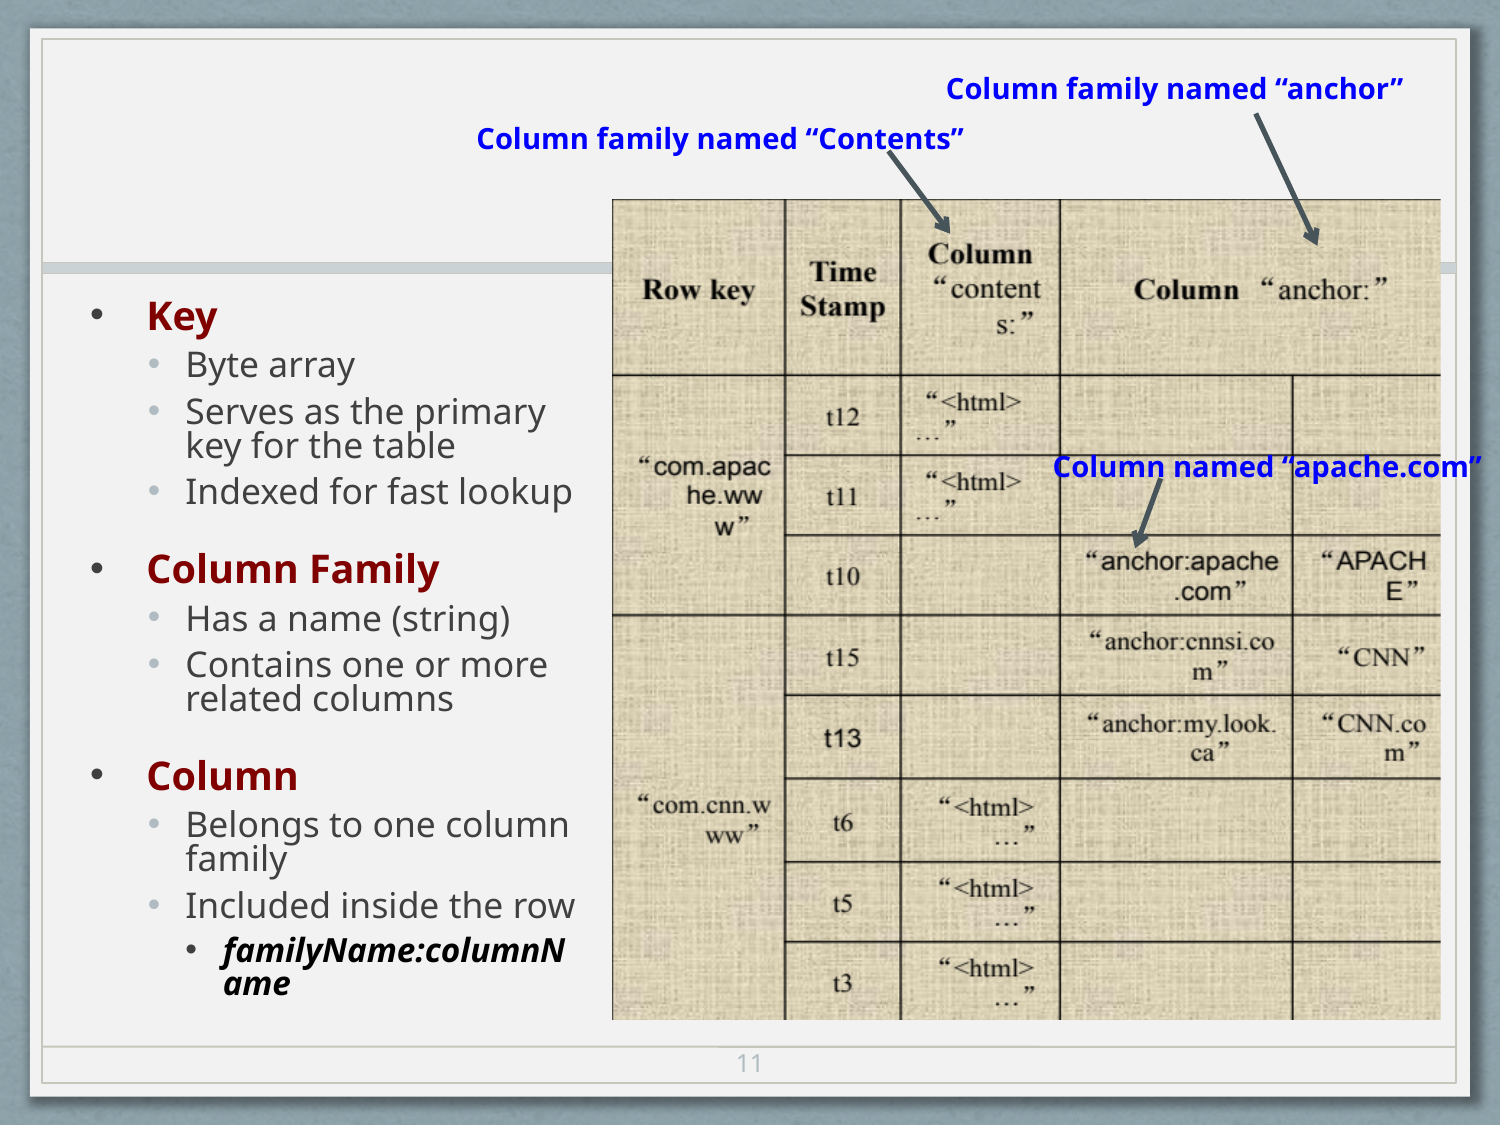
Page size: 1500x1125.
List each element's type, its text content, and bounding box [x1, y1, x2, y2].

picture [611, 199, 1442, 1020]
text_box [1051, 440, 1484, 549]
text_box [946, 62, 1404, 247]
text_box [472, 113, 938, 235]
slide_number 11 [687, 1042, 813, 1088]
list Key Byte array Serves as the primary key for the table Indexed for fast lookup Column Family Has a name (string) Contains one or more related columns Column Belongs to one column family Included inside the row familyName:columnName [74, 292, 598, 1043]
